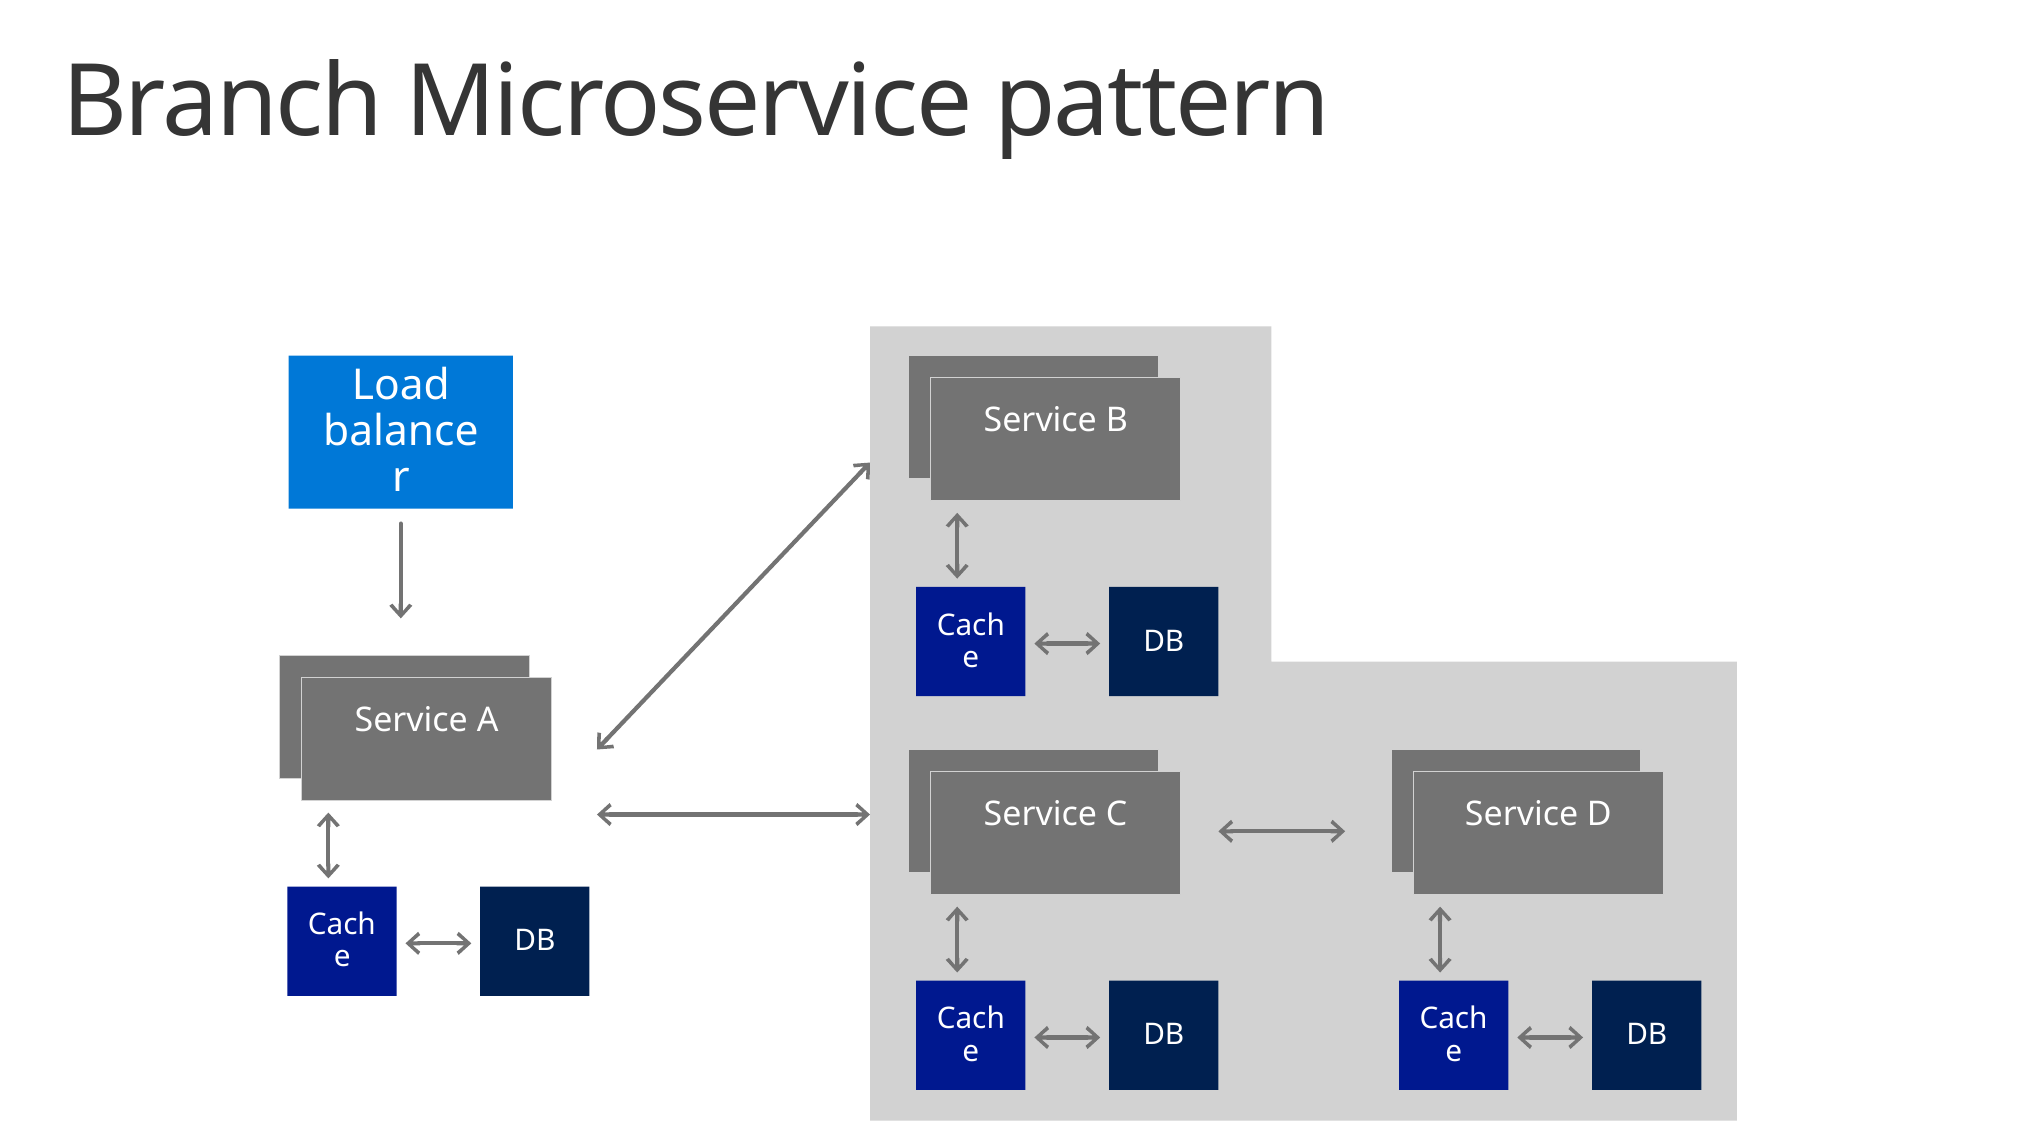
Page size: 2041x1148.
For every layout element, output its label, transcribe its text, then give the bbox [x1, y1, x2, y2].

title Branch Microservice pattern [38, 33, 1998, 230]
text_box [279, 326, 1738, 1121]
